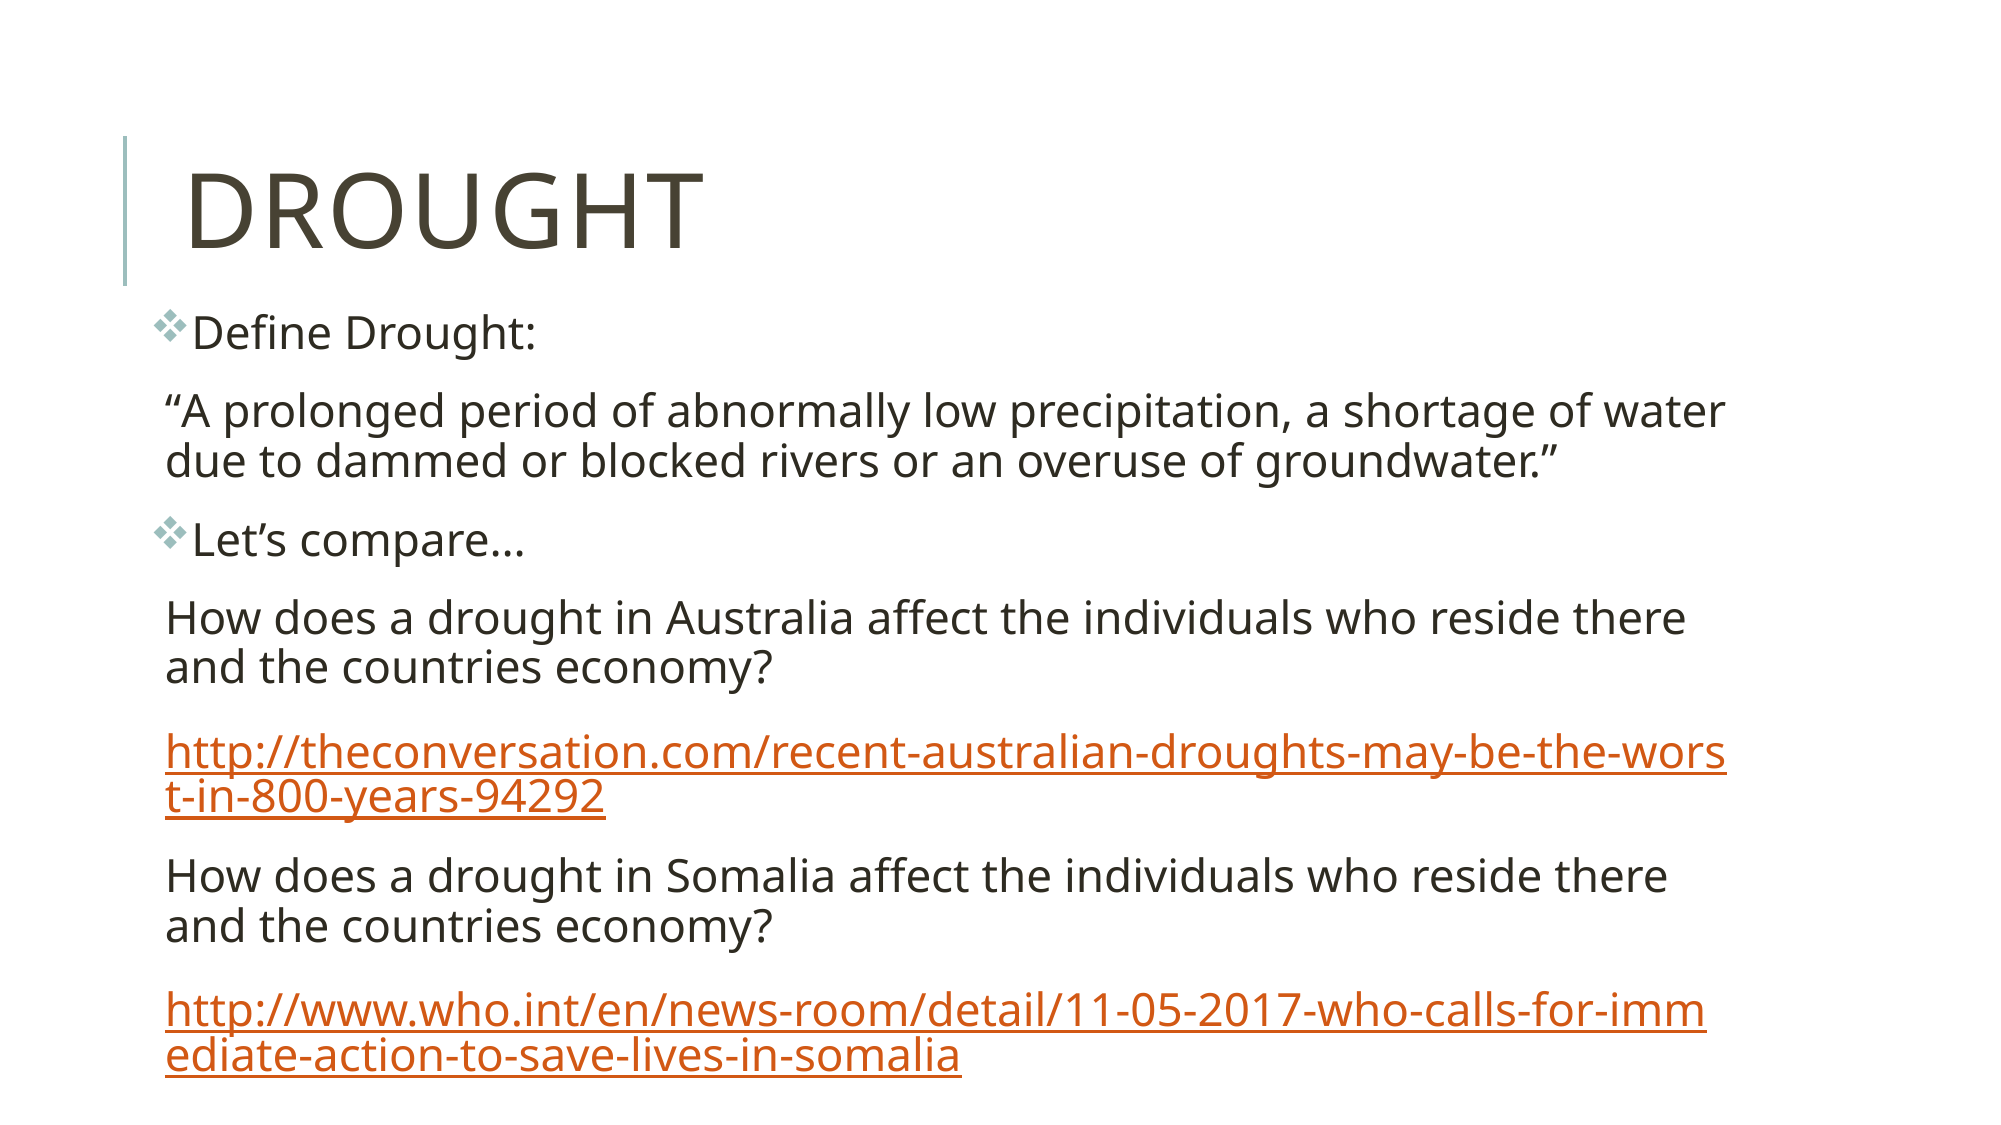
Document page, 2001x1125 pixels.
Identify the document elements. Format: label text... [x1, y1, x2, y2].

title Drought [168, 96, 1763, 342]
list Define Drought: “A prolonged period of abnormally low precipitation, a shortage of water due to dammed or blocked rivers or an overuse of groundwater.” Let’s compare… How does a drought in Australia affect the individuals who reside there and the countries economy? http://theconversation.com/recent-australian-droughts-may-be-the-worst-in-800-years-94292 How does a drought in Somalia affect the individuals who reside there and the countries economy? http://www.who.int/en/news-room/detail/11-05-2017-who-calls-for-immediate-action-to-save-lives-in-somalia [142, 302, 1737, 1067]
